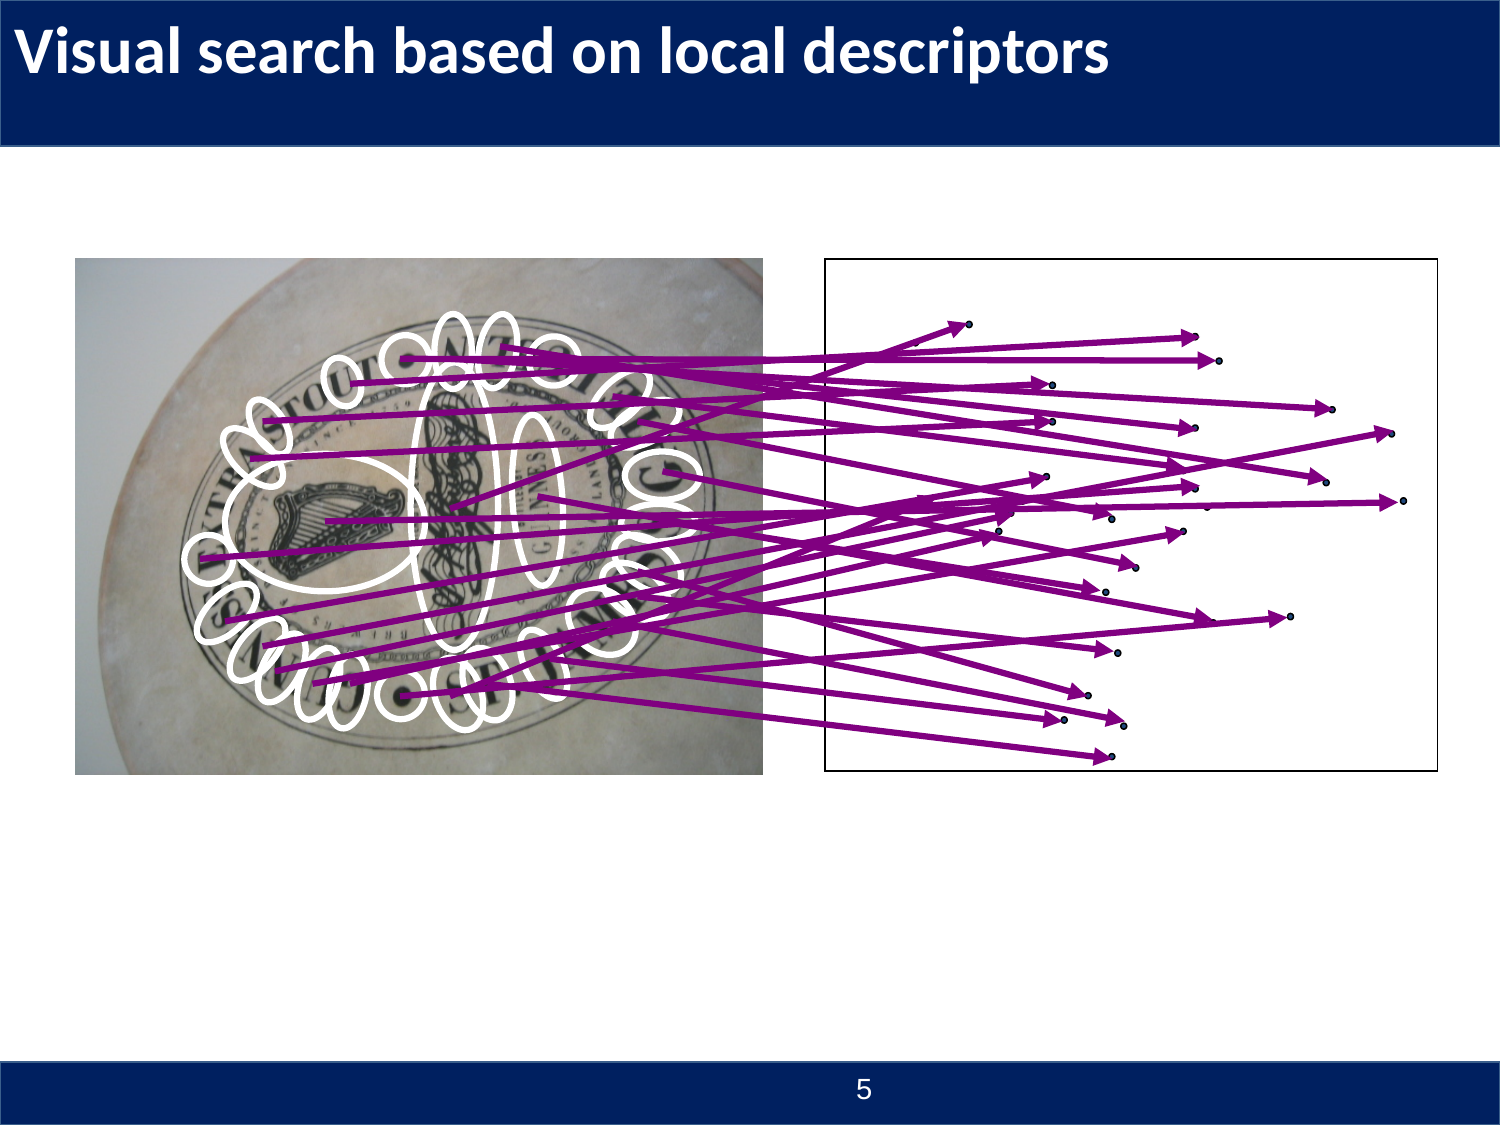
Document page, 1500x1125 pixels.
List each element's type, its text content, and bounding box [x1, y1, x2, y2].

slide_number 5 [537, 1062, 888, 1123]
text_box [912, 321, 1407, 760]
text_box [184, 313, 700, 732]
text_box Visual search based on local descriptors [0, 0, 1348, 150]
text_box [824, 258, 1438, 772]
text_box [199, 323, 1399, 759]
picture [74, 258, 763, 775]
